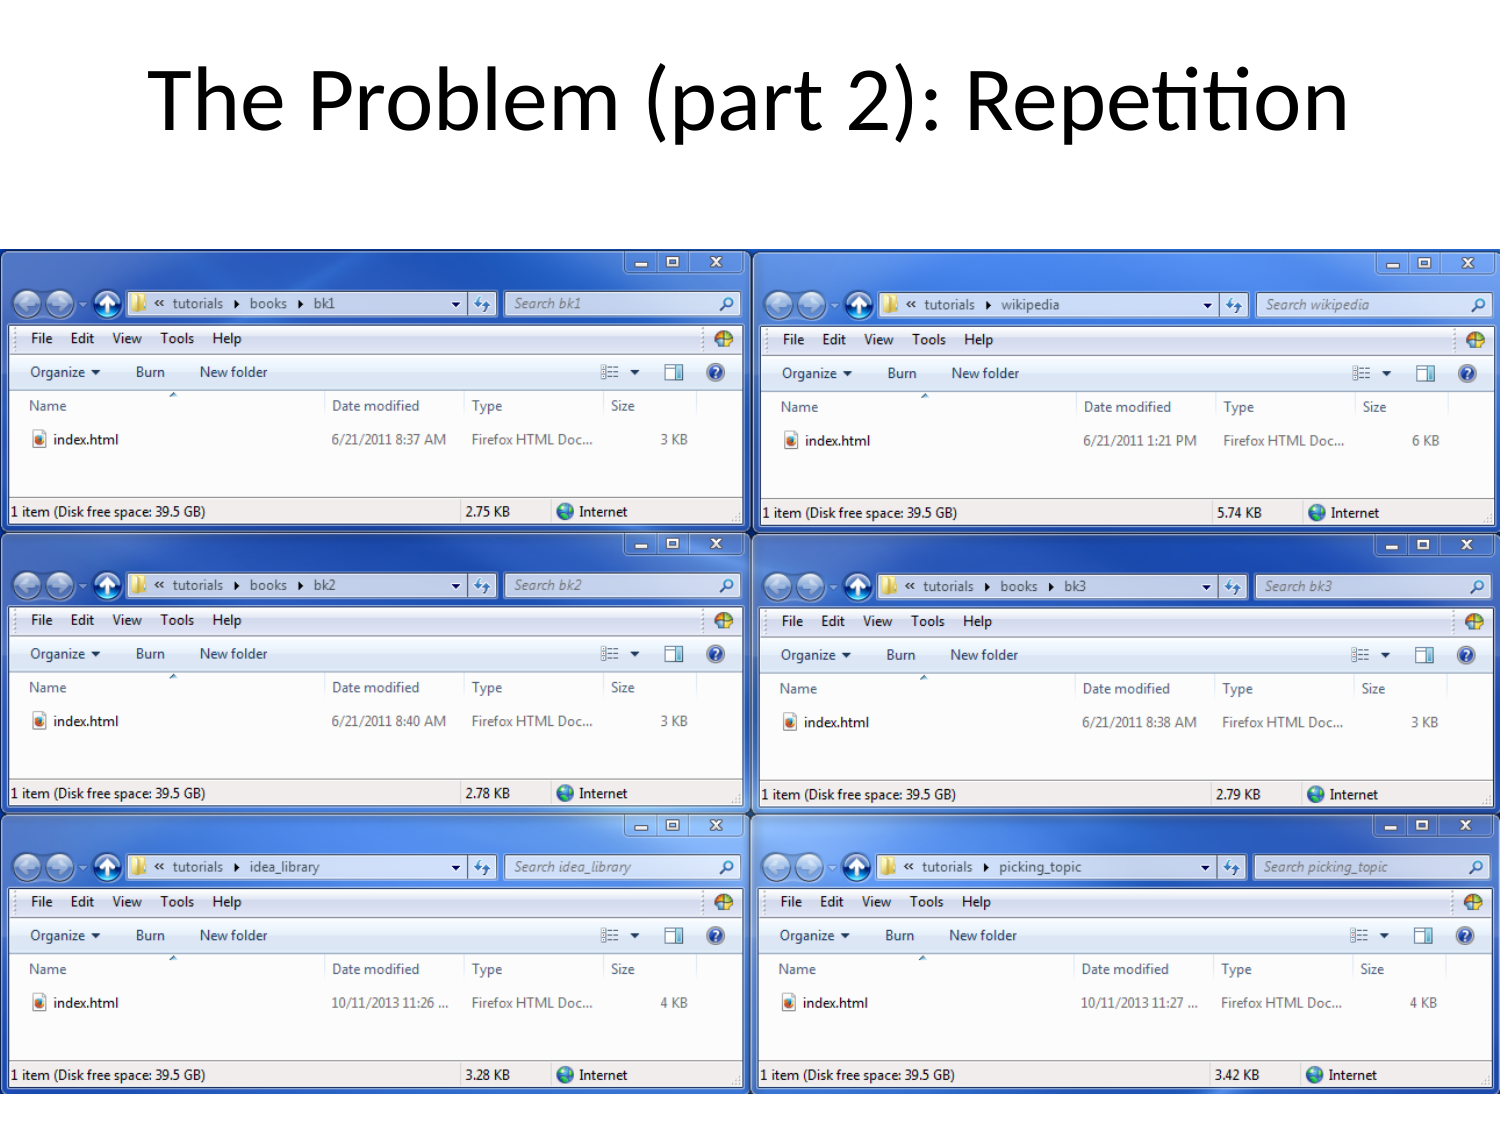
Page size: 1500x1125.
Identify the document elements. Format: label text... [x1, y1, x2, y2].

picture [0, 249, 1500, 1094]
title The Problem (part 2): Repetition [75, 0, 1425, 188]
